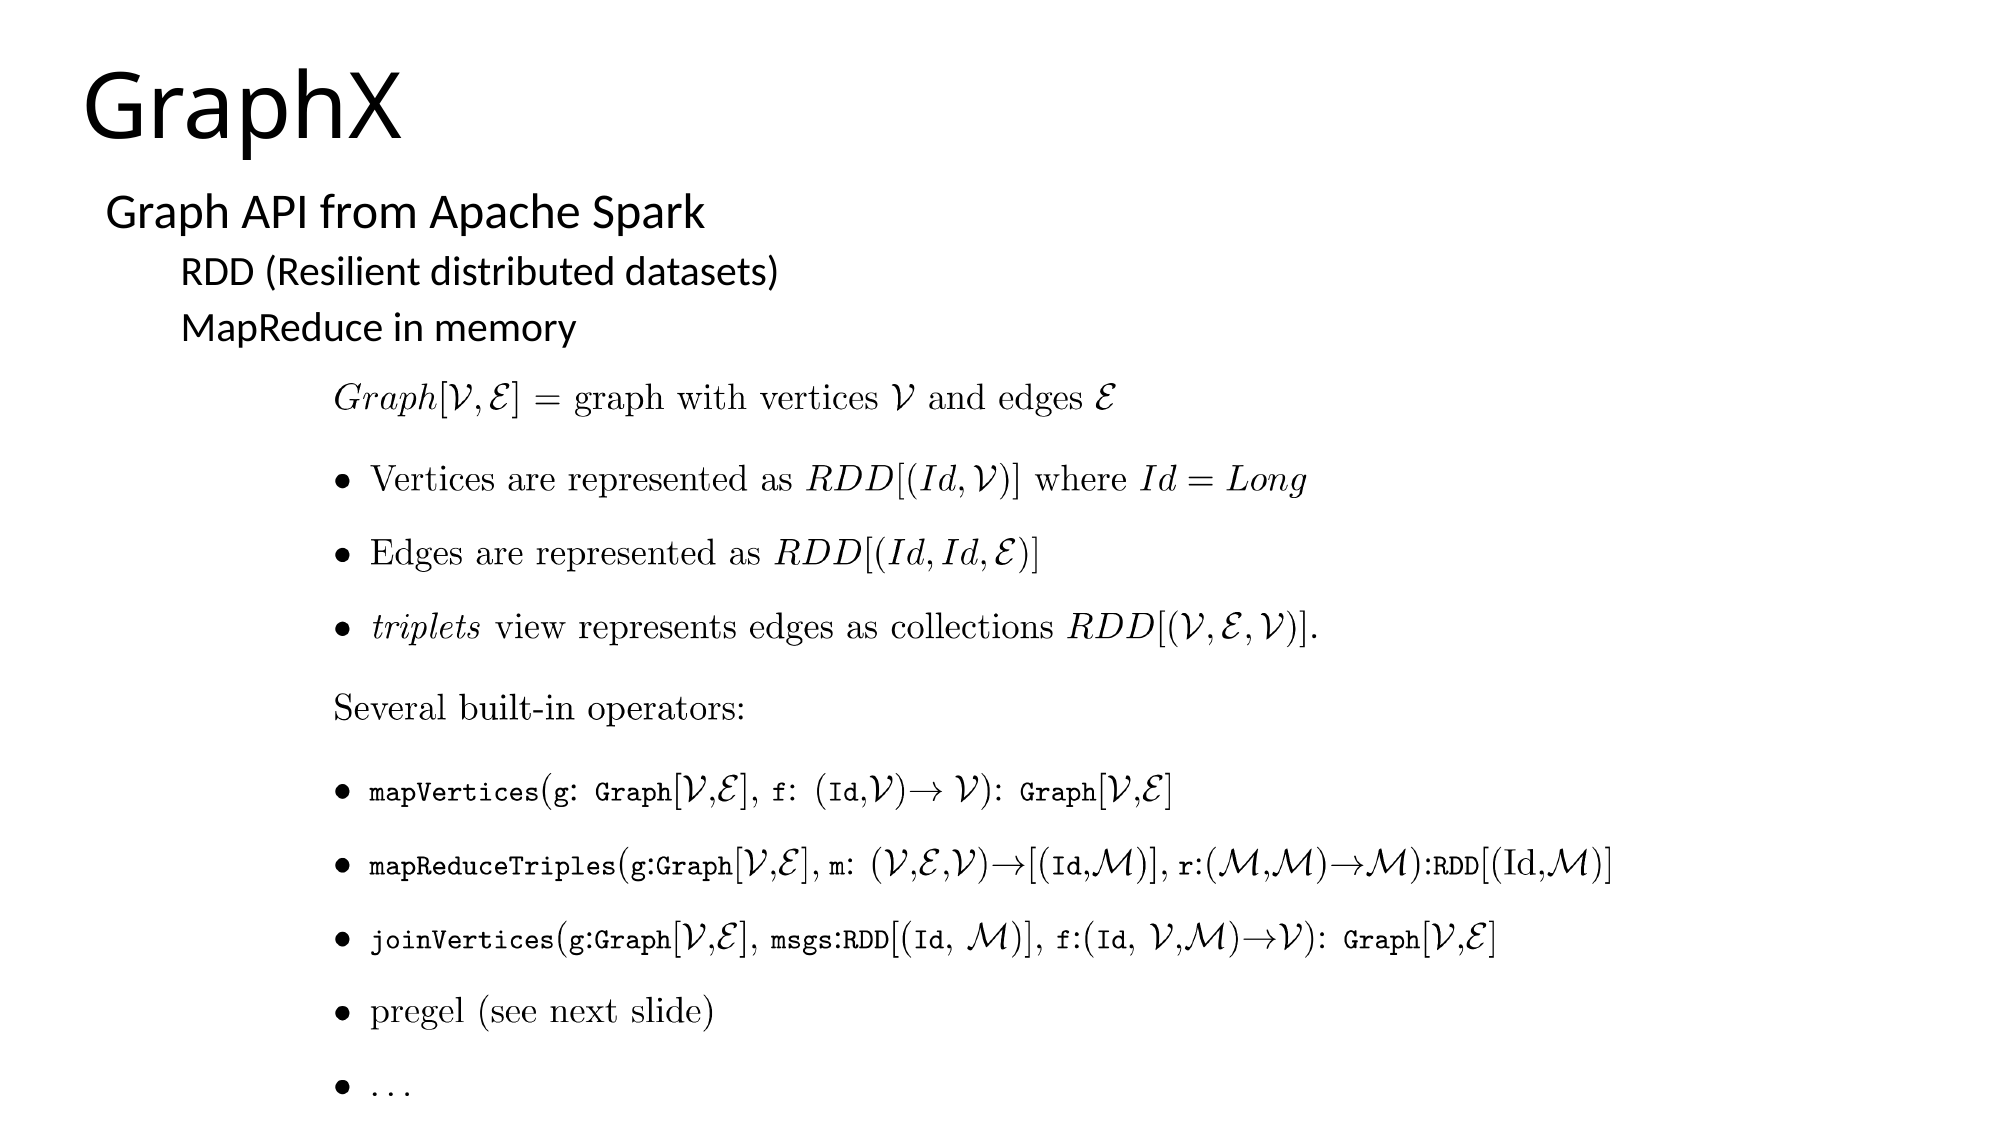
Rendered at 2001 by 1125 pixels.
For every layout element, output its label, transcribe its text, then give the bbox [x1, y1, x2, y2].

list Graph API from Apache Spark RDD (Resilient distributed datasets) MapReduce in memory [90, 177, 1816, 892]
picture [335, 381, 1610, 1096]
title GraphX [66, 0, 1791, 218]
